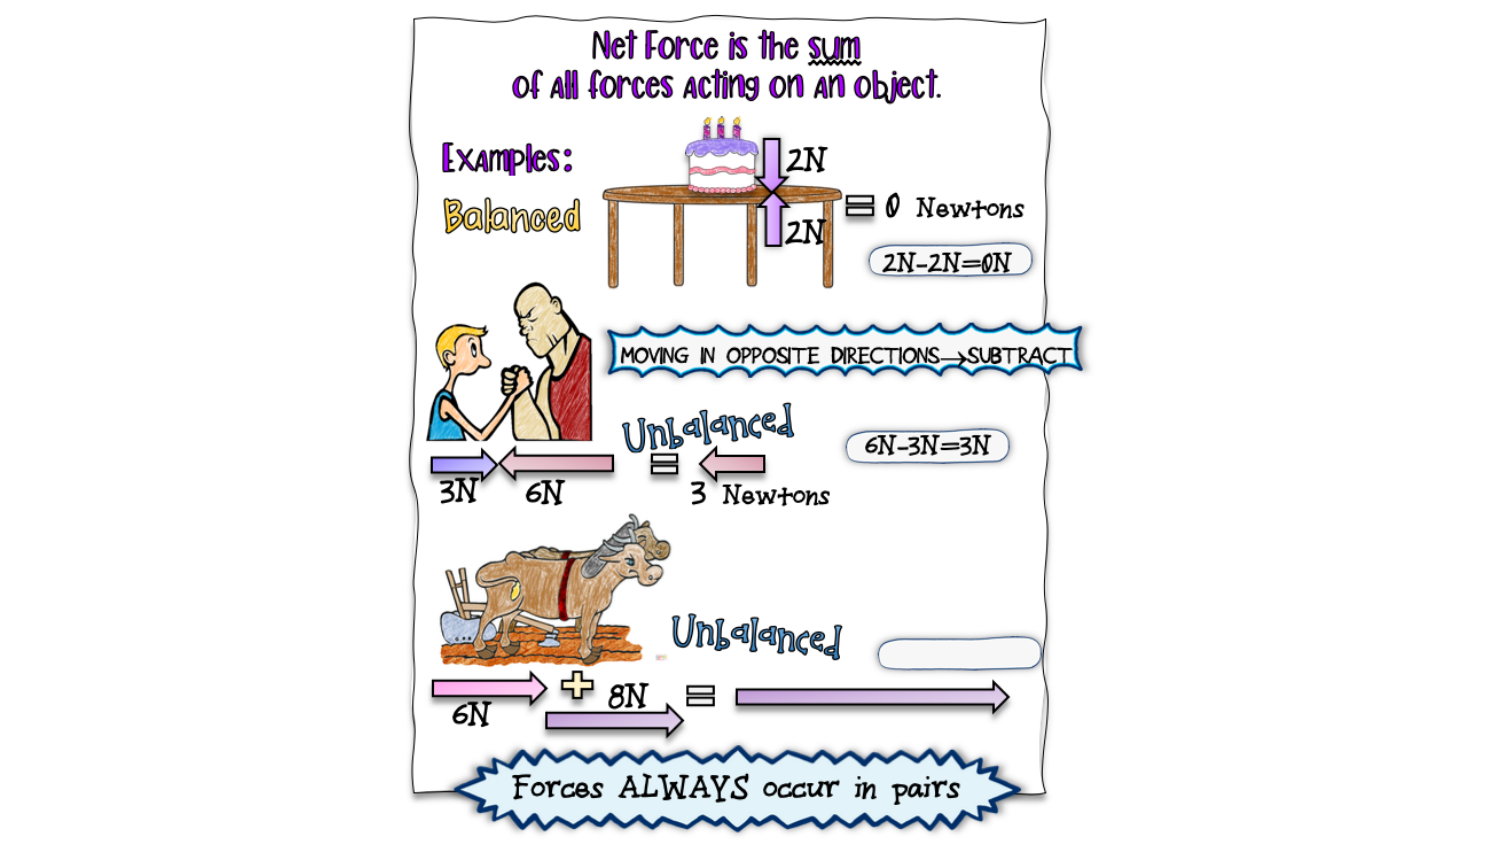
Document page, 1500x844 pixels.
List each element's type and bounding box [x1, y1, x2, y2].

picture [393, 0, 1107, 844]
